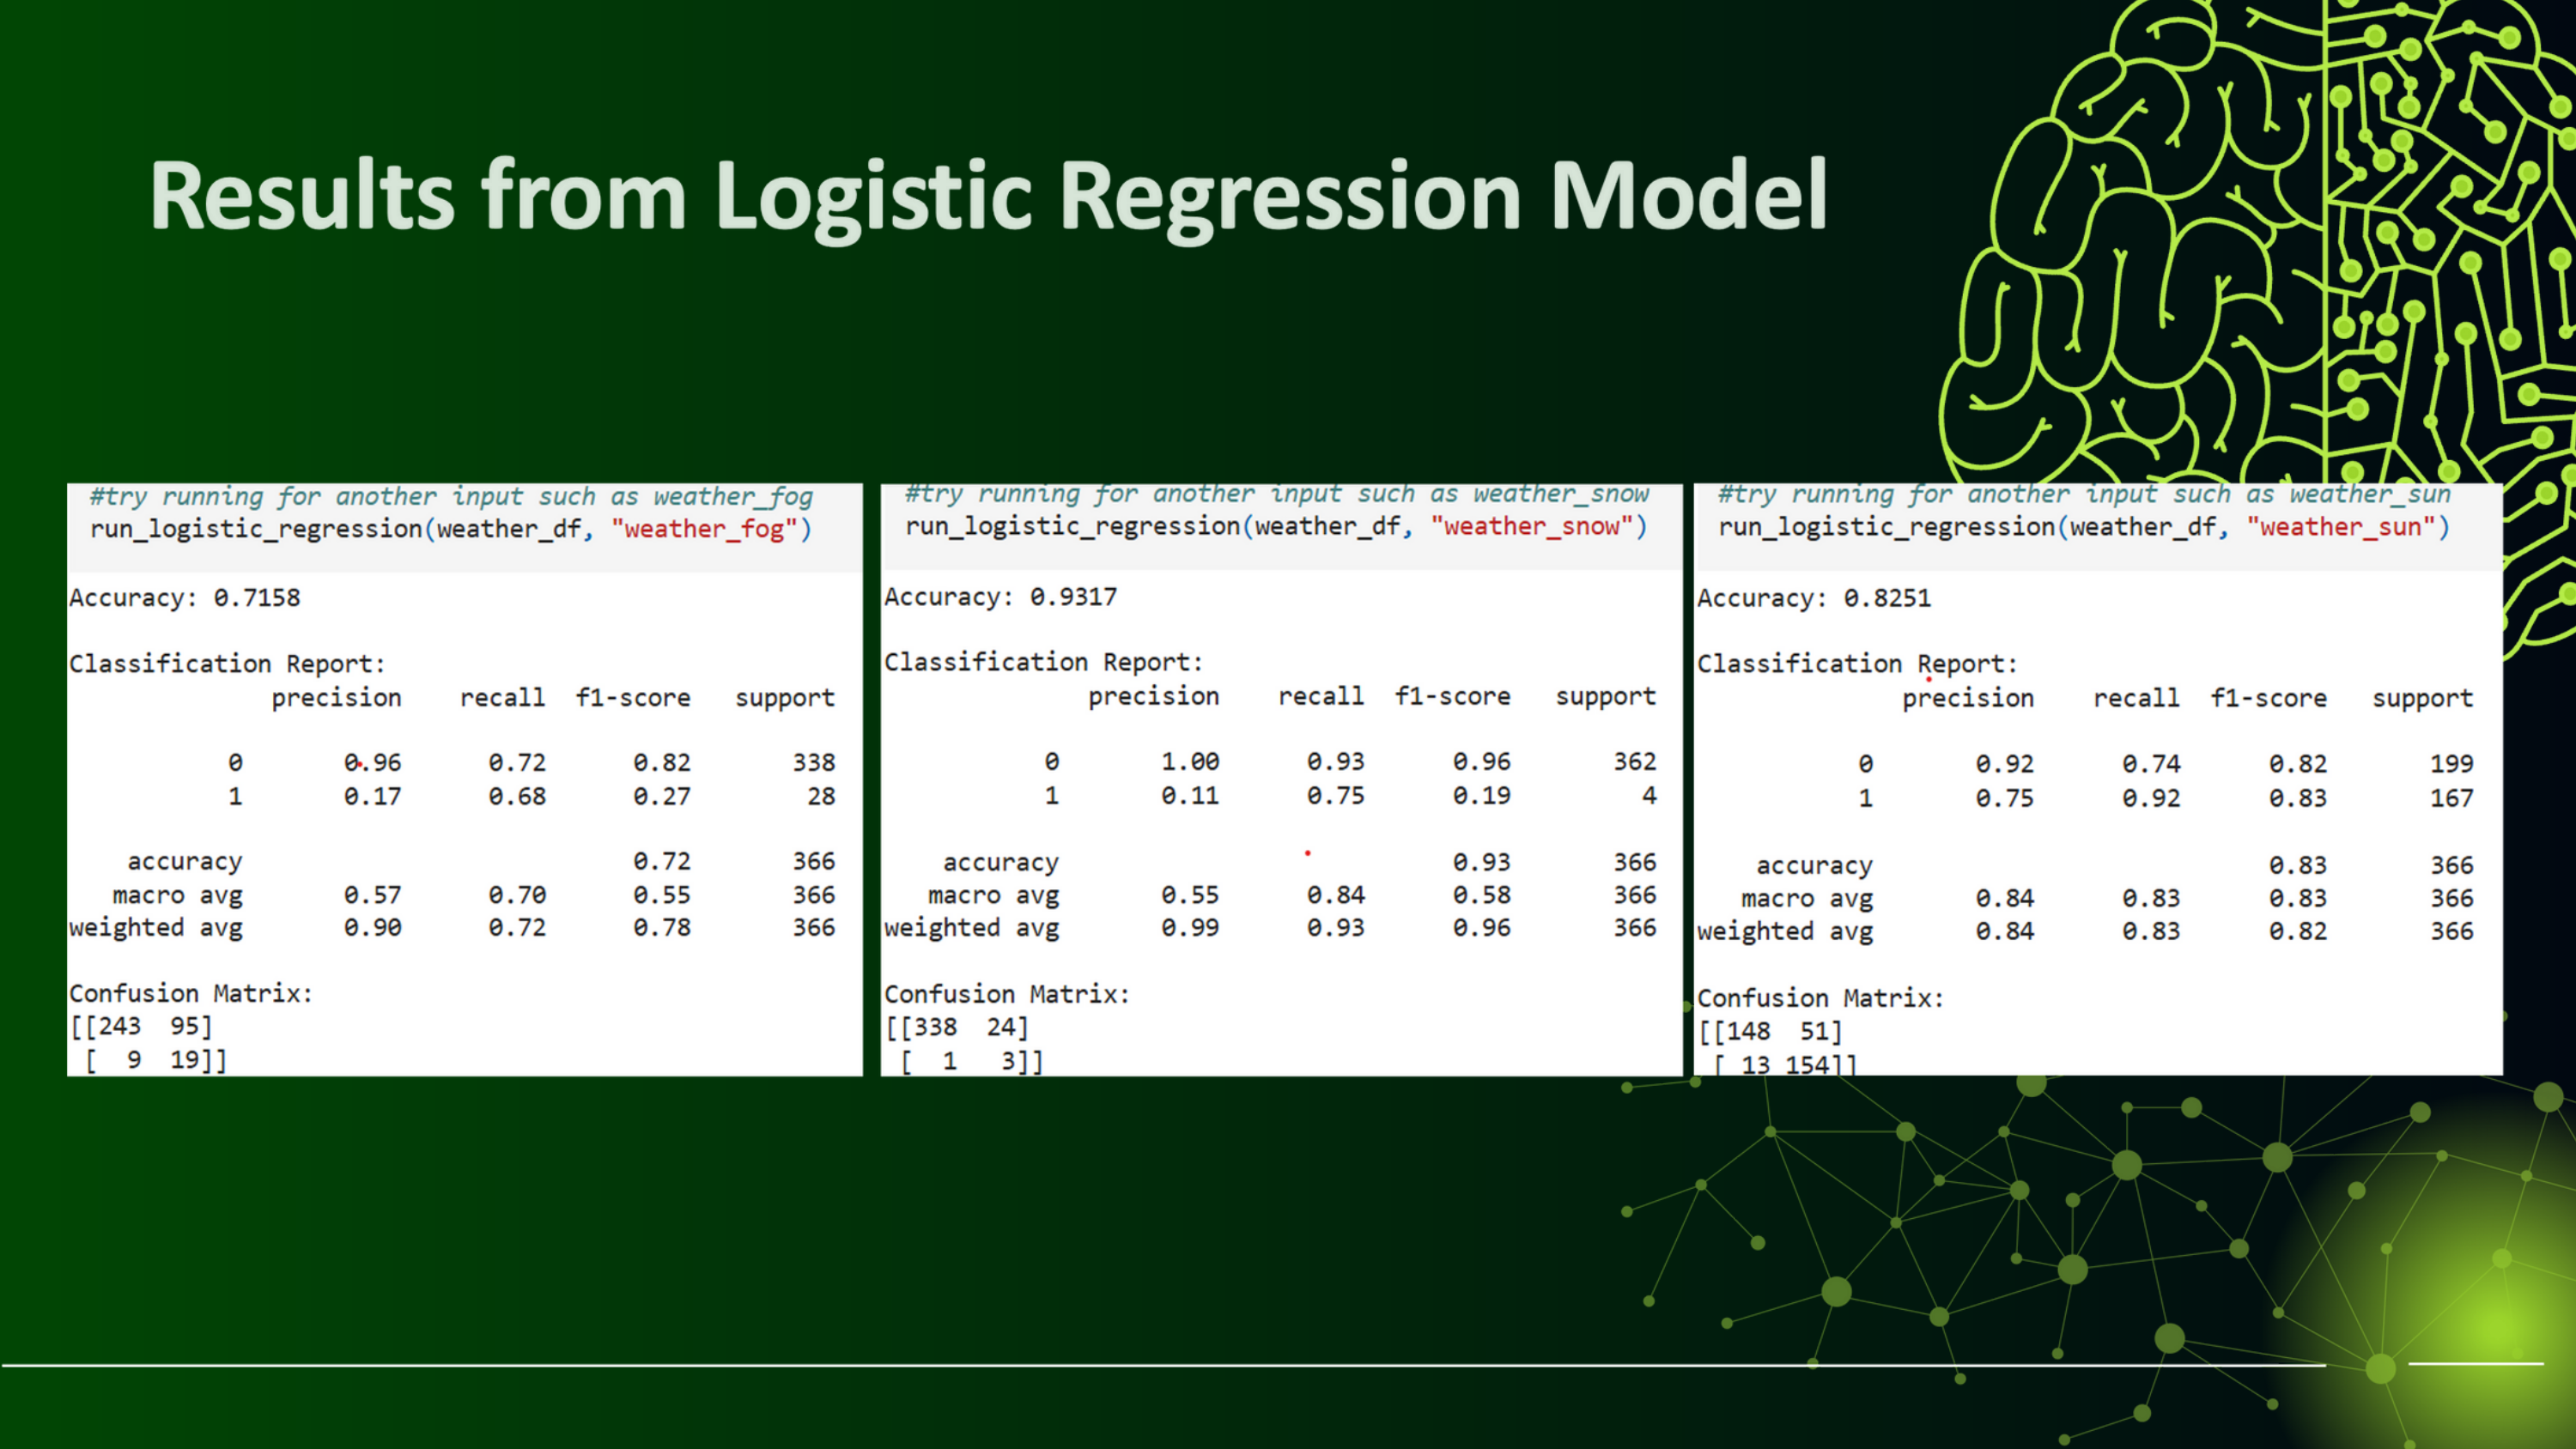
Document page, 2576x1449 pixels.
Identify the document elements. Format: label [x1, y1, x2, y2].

text_box [0, 0, 2576, 1449]
